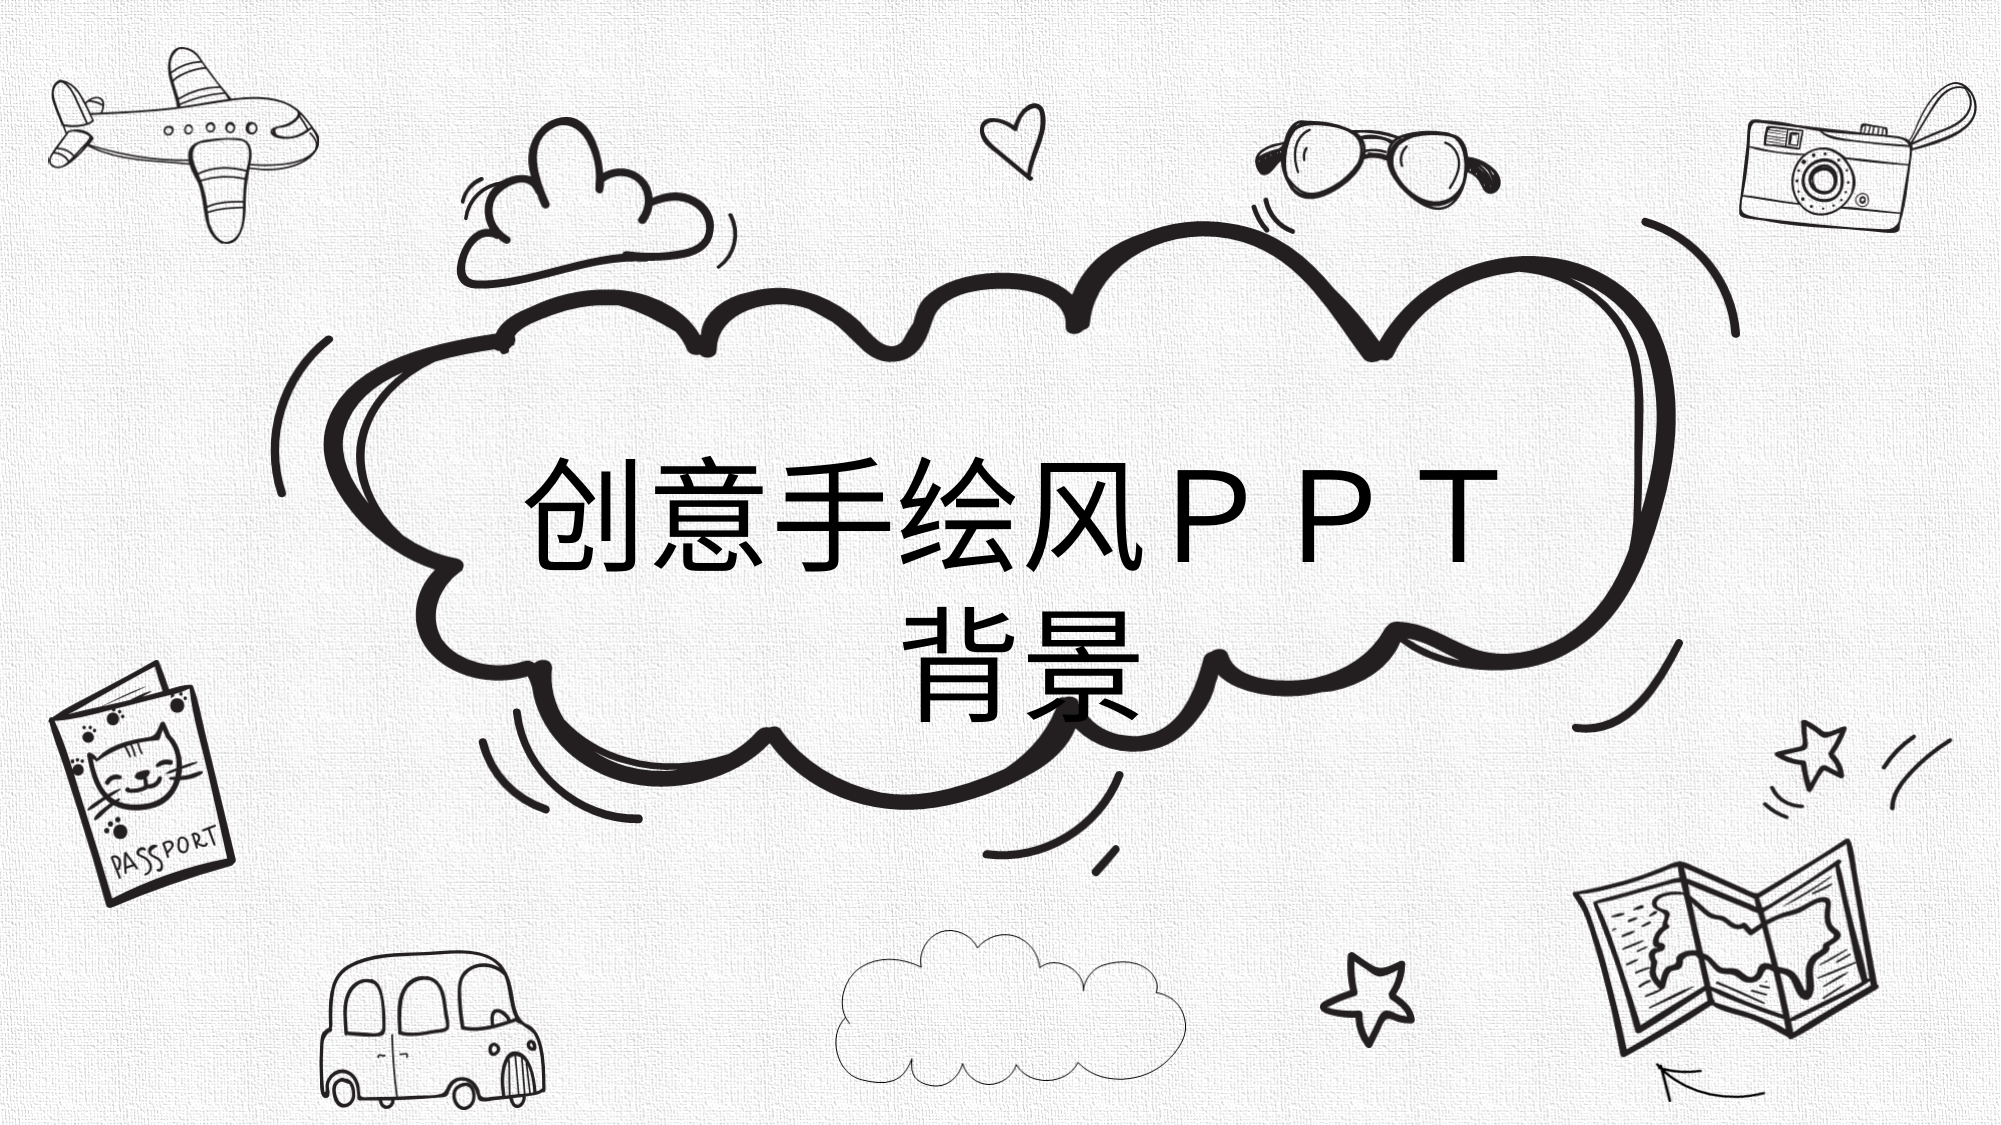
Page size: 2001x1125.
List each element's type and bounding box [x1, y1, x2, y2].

text_box [981, 770, 1124, 877]
text_box [456, 116, 738, 289]
picture [0, 0, 2001, 1125]
text_box [478, 708, 643, 825]
